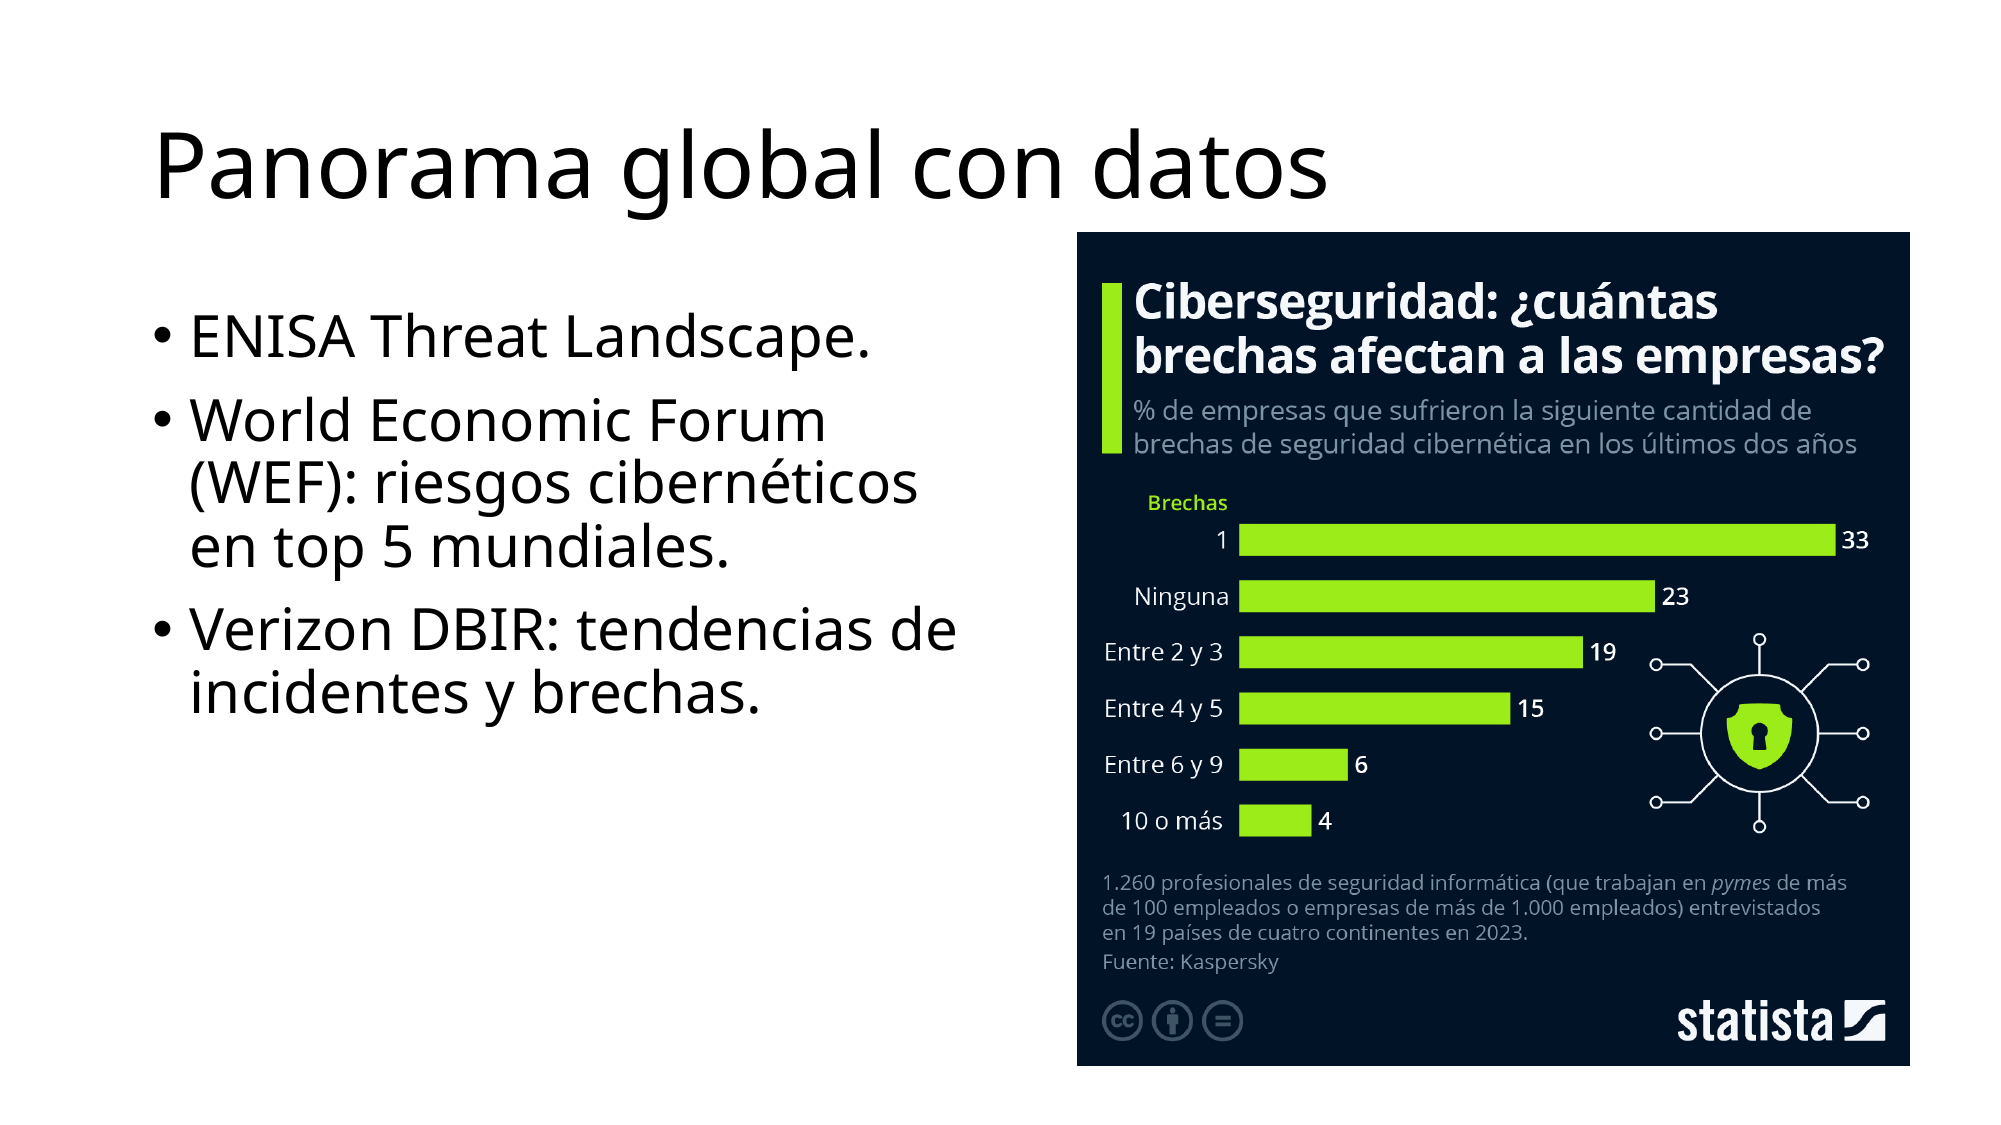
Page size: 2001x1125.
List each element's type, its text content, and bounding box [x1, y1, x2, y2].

title Panorama global con datos [137, 59, 1863, 278]
list ENISA Threat Landscape. World Economic Forum (WEF): riesgos cibernéticos en top 5 mundiales. Verizon DBIR: tendencias de incidentes y brechas. [137, 299, 988, 1014]
picture [1076, 232, 1911, 1066]
